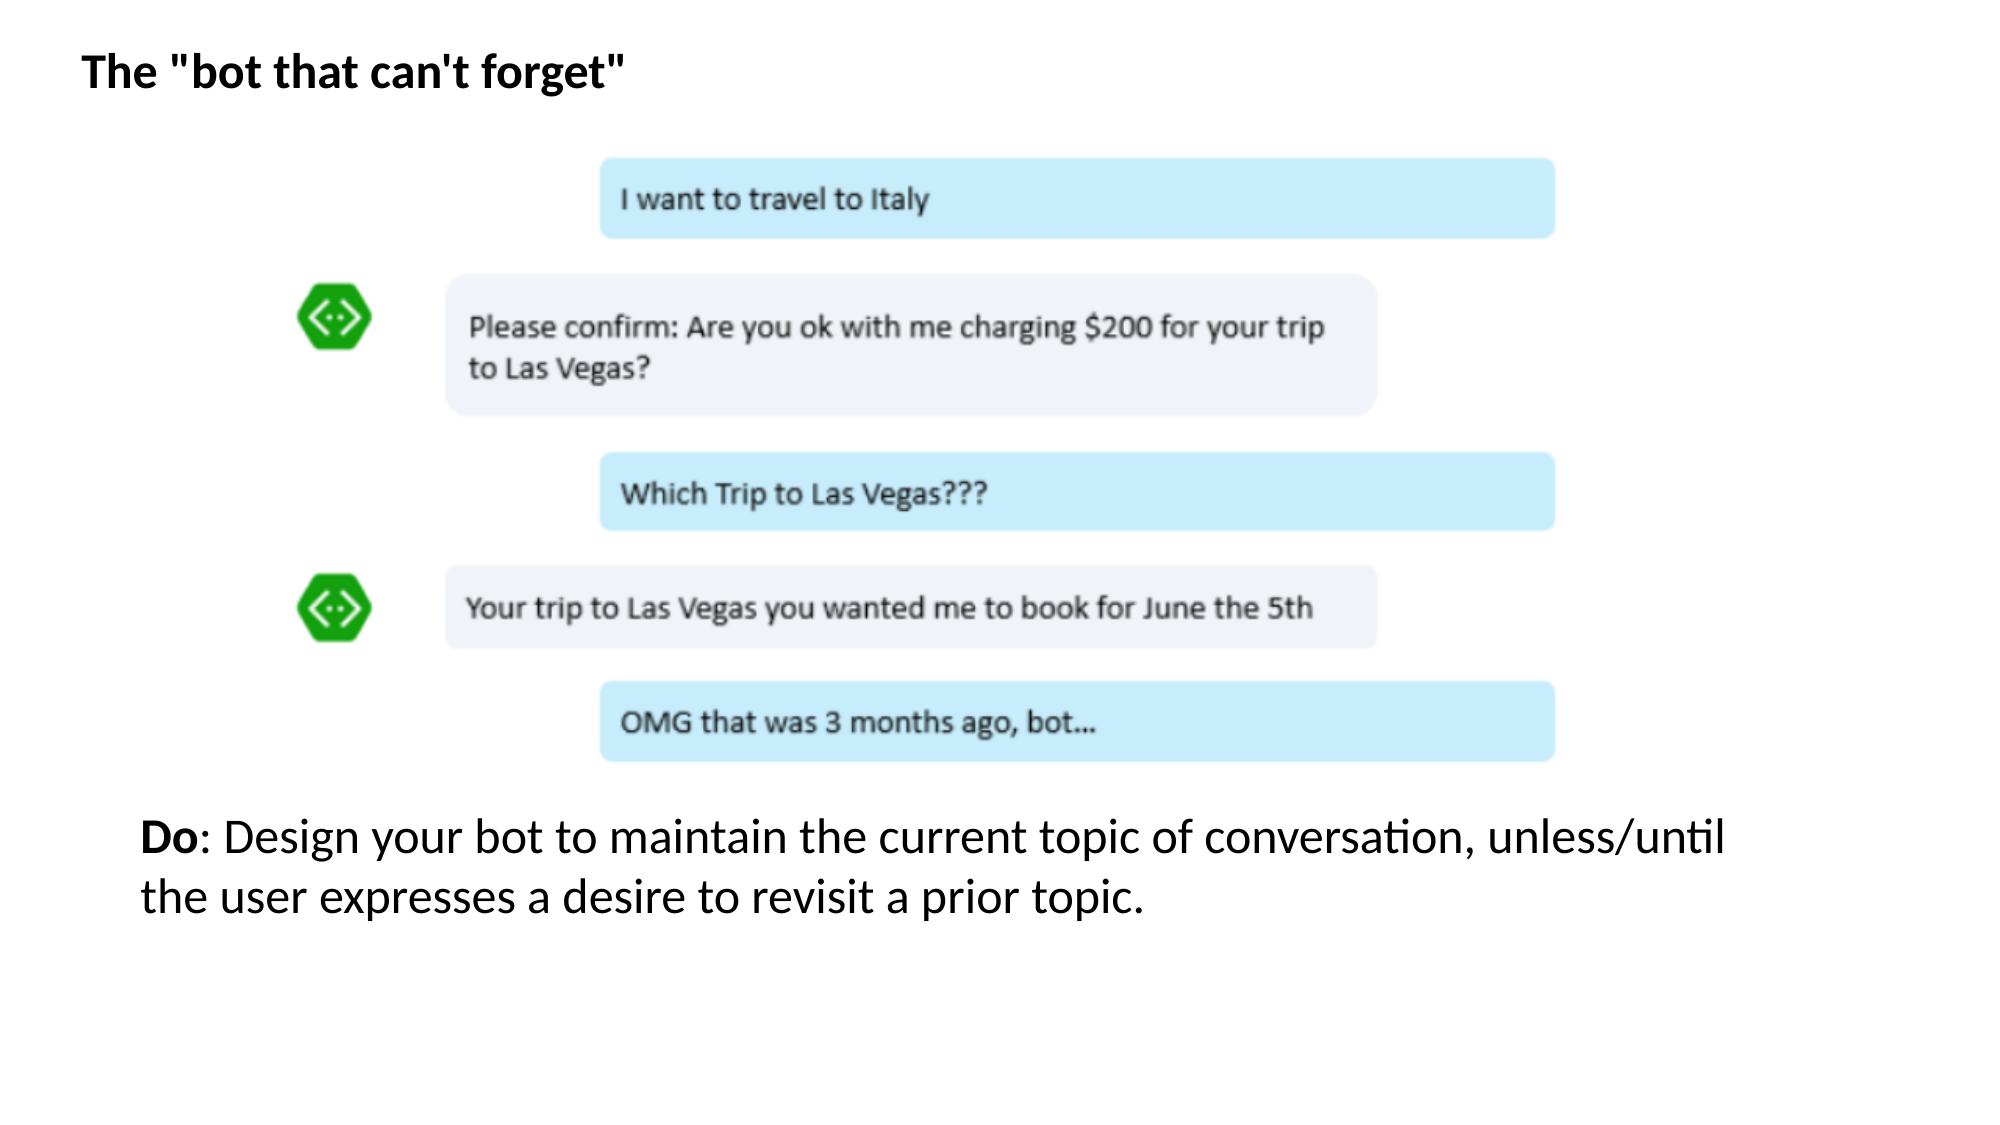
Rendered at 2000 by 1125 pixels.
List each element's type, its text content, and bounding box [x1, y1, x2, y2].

text_box The "bot that can't forget" [66, 30, 1697, 106]
picture [290, 124, 1574, 776]
text_box Do: Design your bot to maintain the current topic of conversation, unless/until the user expresses a desire to revisit a prior topic. [125, 796, 1780, 931]
